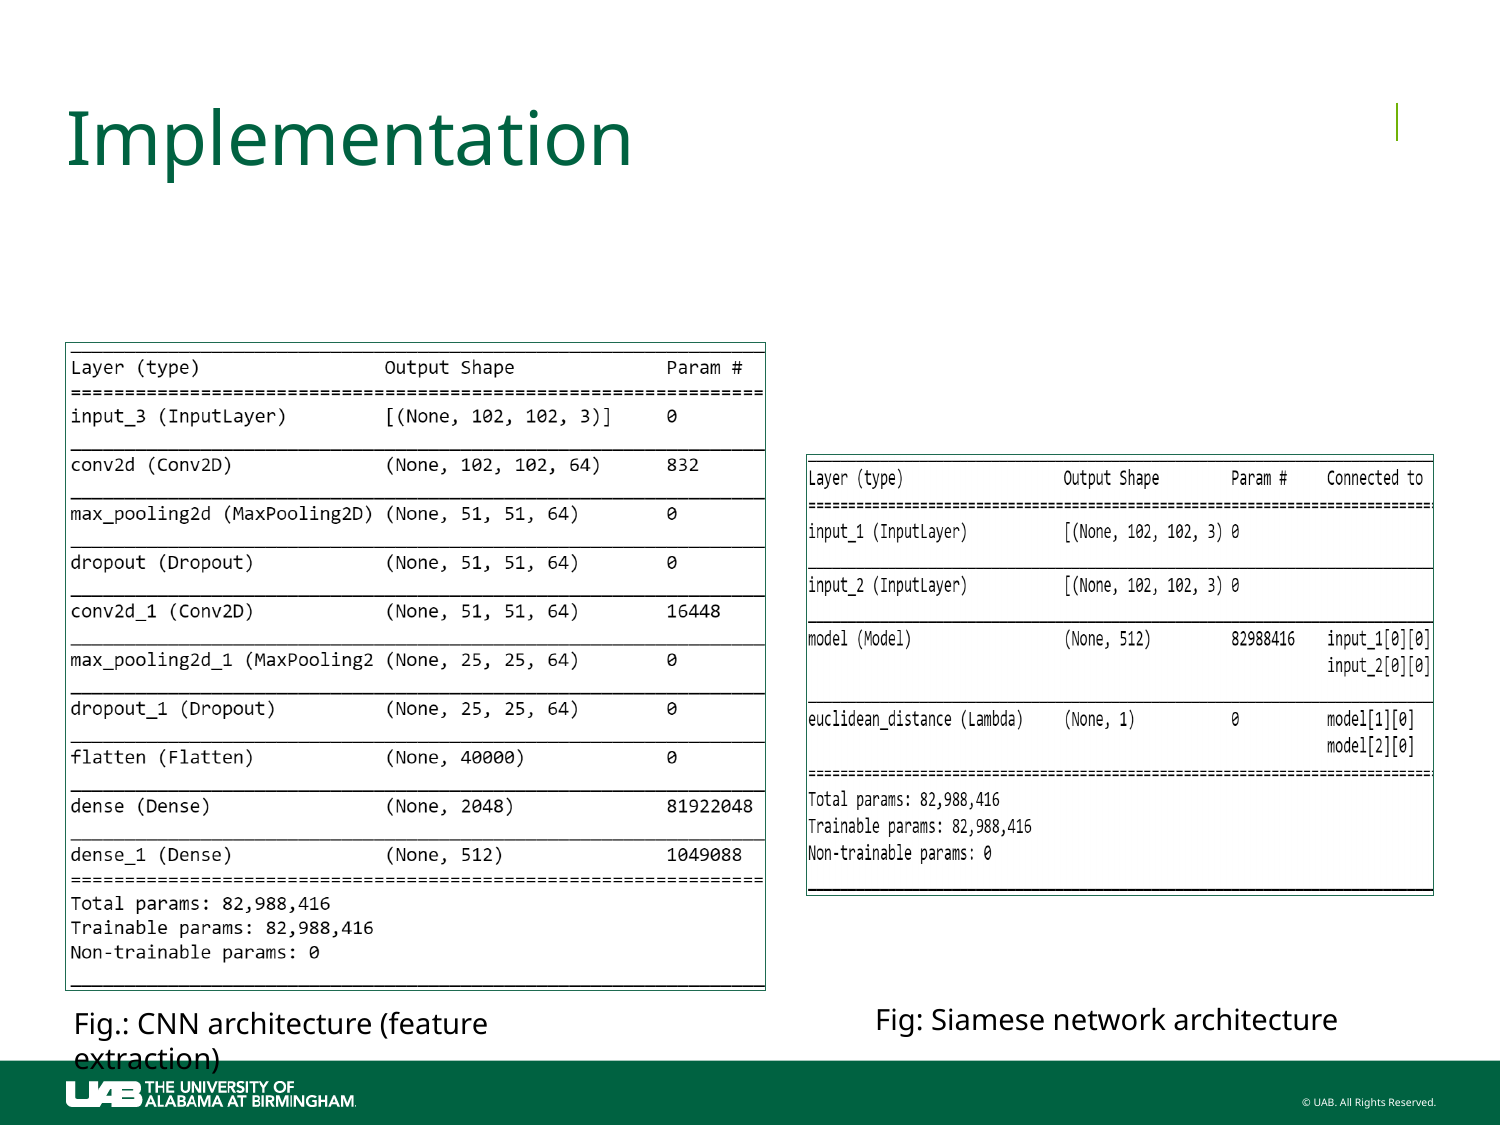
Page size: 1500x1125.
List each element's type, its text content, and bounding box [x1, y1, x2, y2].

text_box Fig.: CNN architecture (feature extraction) [65, 998, 639, 1083]
picture [806, 454, 1435, 896]
picture [65, 342, 767, 991]
picture [66, 1083, 356, 1107]
title Implementation [65, 77, 1376, 205]
text_box Fig: Siamese network architecture [867, 993, 1441, 1044]
